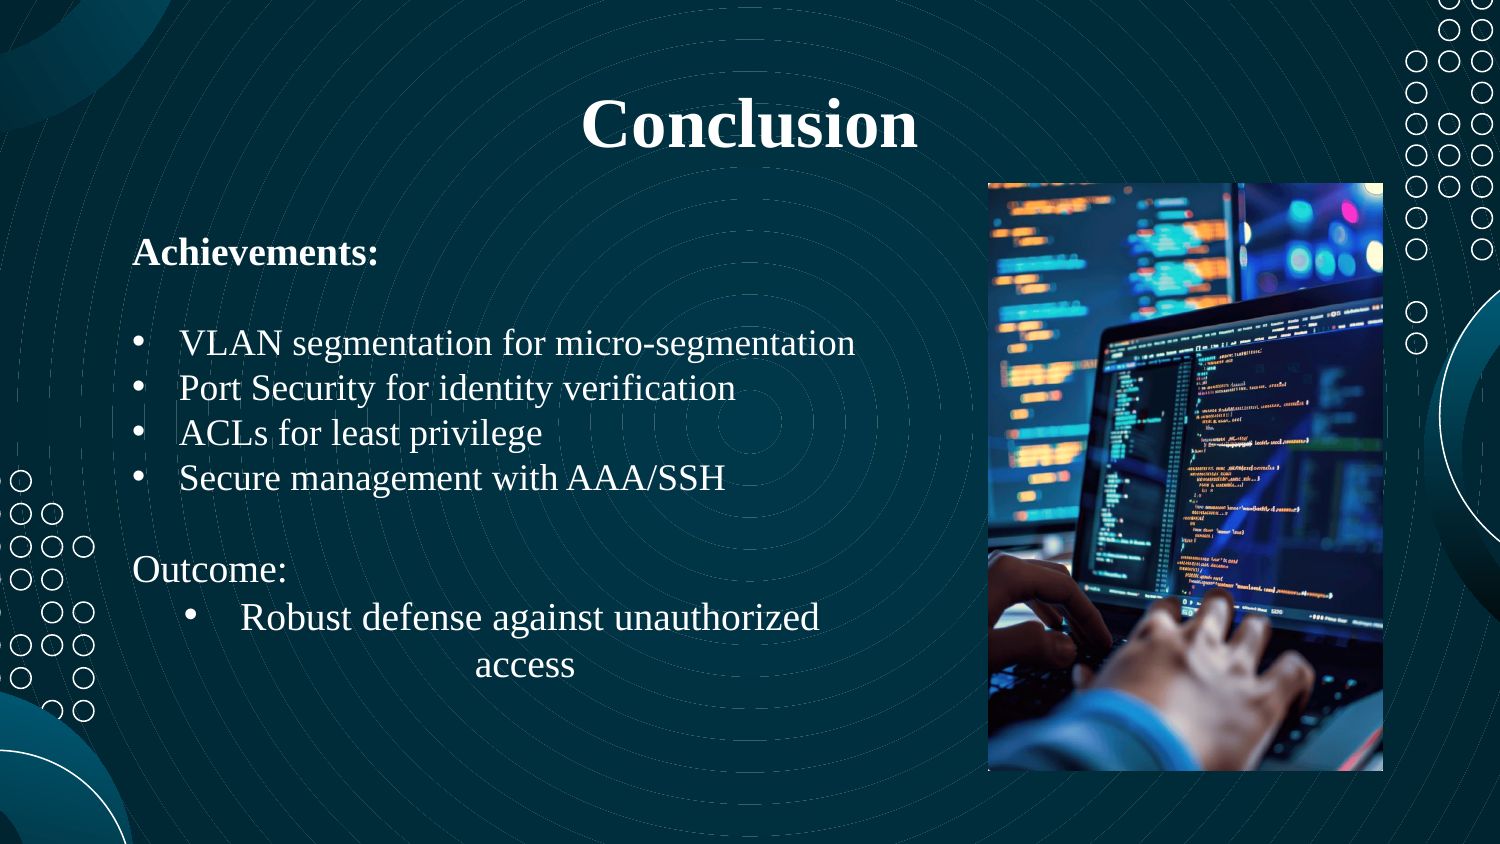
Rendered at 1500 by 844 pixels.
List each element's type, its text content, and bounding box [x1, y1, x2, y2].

title Conclusion [116, 61, 1383, 184]
picture [989, 184, 1383, 770]
list Achievements: VLAN segmentation for micro-segmentation Port Security for identity verification ACLs for least privilege Secure management with AAA/SSH Outcome: Robust defense against unauthorized access [116, 210, 888, 701]
